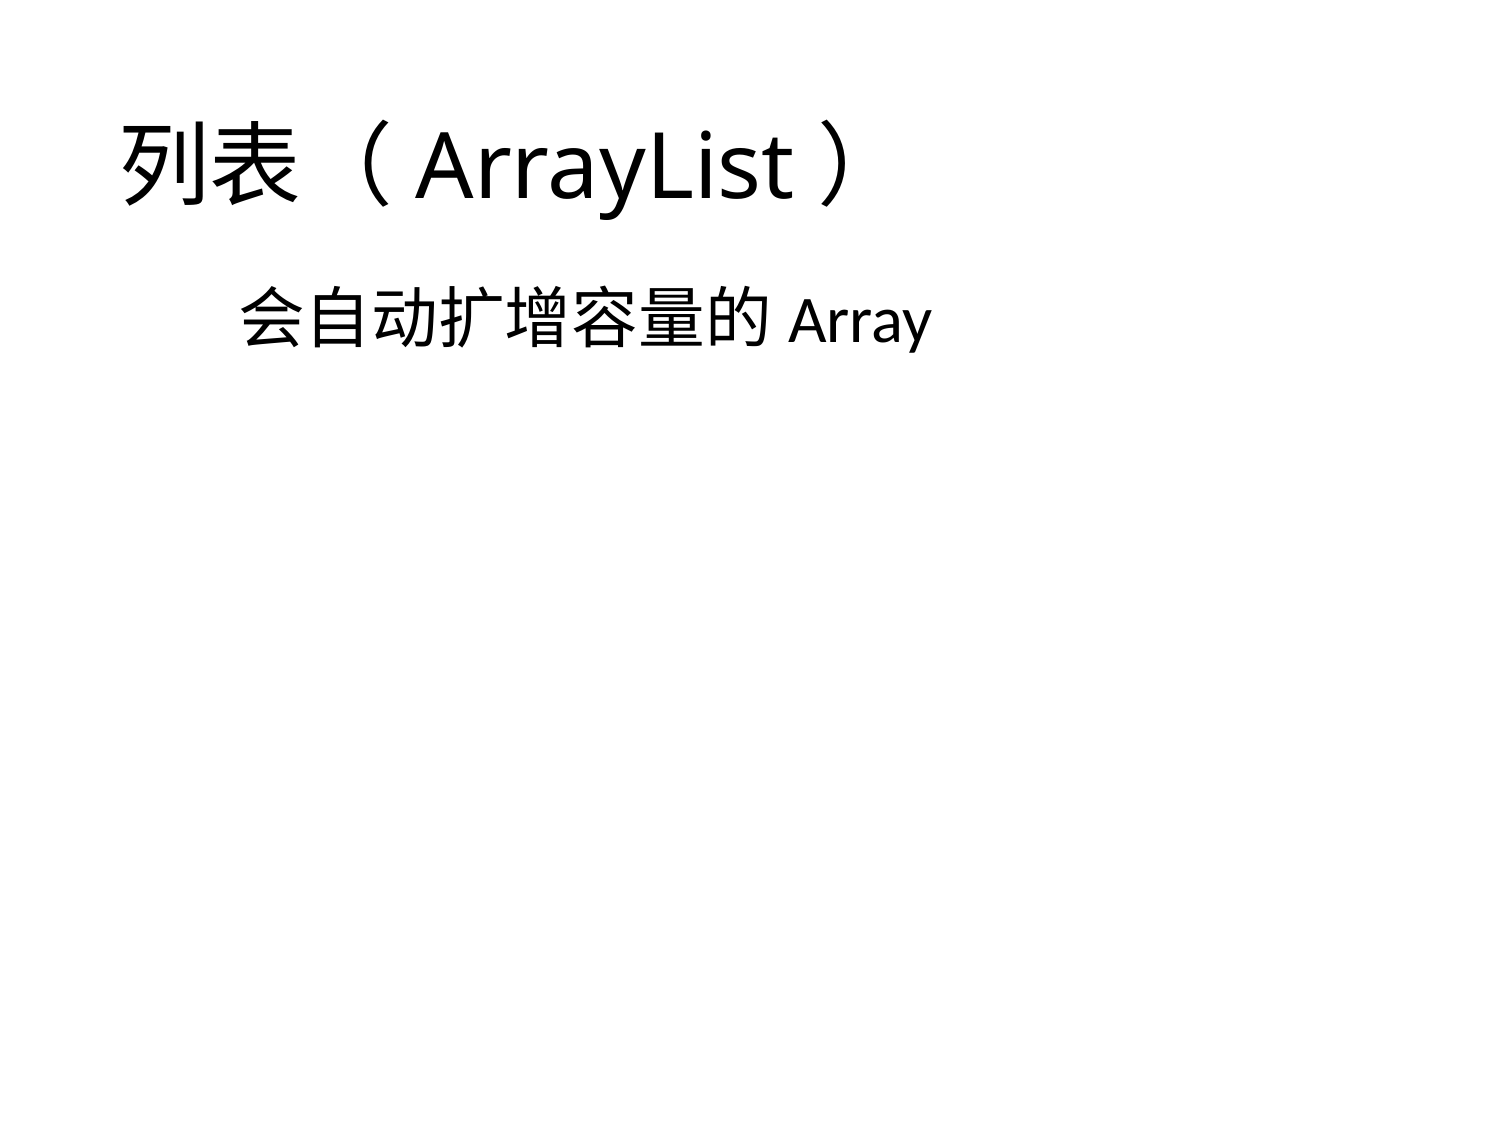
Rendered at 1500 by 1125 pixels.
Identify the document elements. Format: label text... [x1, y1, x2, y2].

list 会自动扩增容量的Array [148, 277, 1248, 616]
title 列表（ArrayList） [103, 59, 1397, 278]
